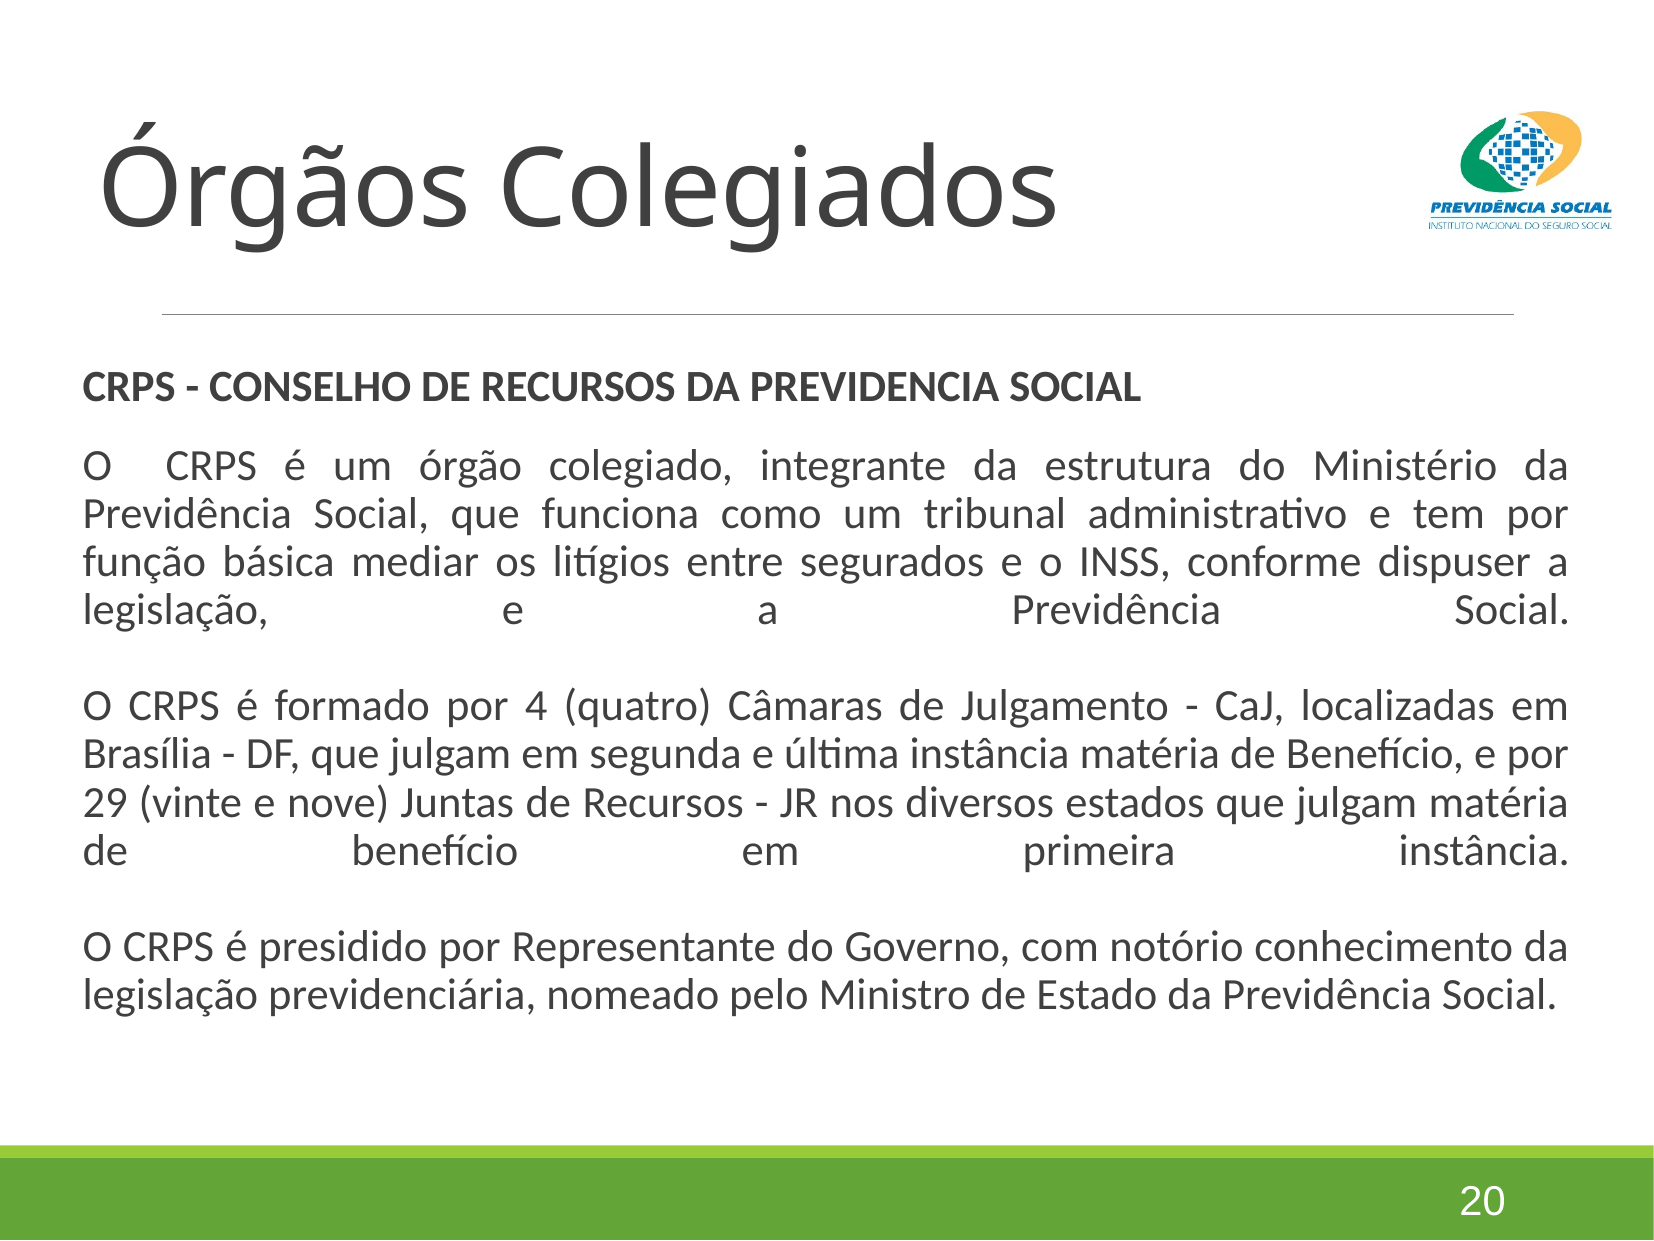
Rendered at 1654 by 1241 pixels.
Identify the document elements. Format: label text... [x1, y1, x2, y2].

picture [1571, 111, 1612, 229]
slide_number 20 [1342, 1167, 1521, 1235]
list CRPS - CONSELHO DE RECURSOS DA PREVIDENCIA SOCIAL O CRPS é um órgão colegiado, integrante da estrutura do Ministério da Previdência Social, que funciona como um tribunal administrativo e tem por função básica mediar os litígios entre segurados e o INSS, conforme dispuser a legislação, e a Previdência Social. O CRPS é formado por 4 (quatro) Câmaras de Julgamento - CaJ, localizadas em Brasília - DF, que julgam em segunda e última instância matéria de Benefício, e por 29 (vinte e nove) Juntas de Recursos - JR nos diversos estados que julgam matéria de benefício em primeira instância. O CRPS é presidido por Representante do Governo, com notório conhecimento da legislação previdenciária, nomeado pelo Ministro de Estado da Previdência Social. [82, 360, 1571, 1080]
title Órgãos Colegiados [82, 49, 1571, 257]
